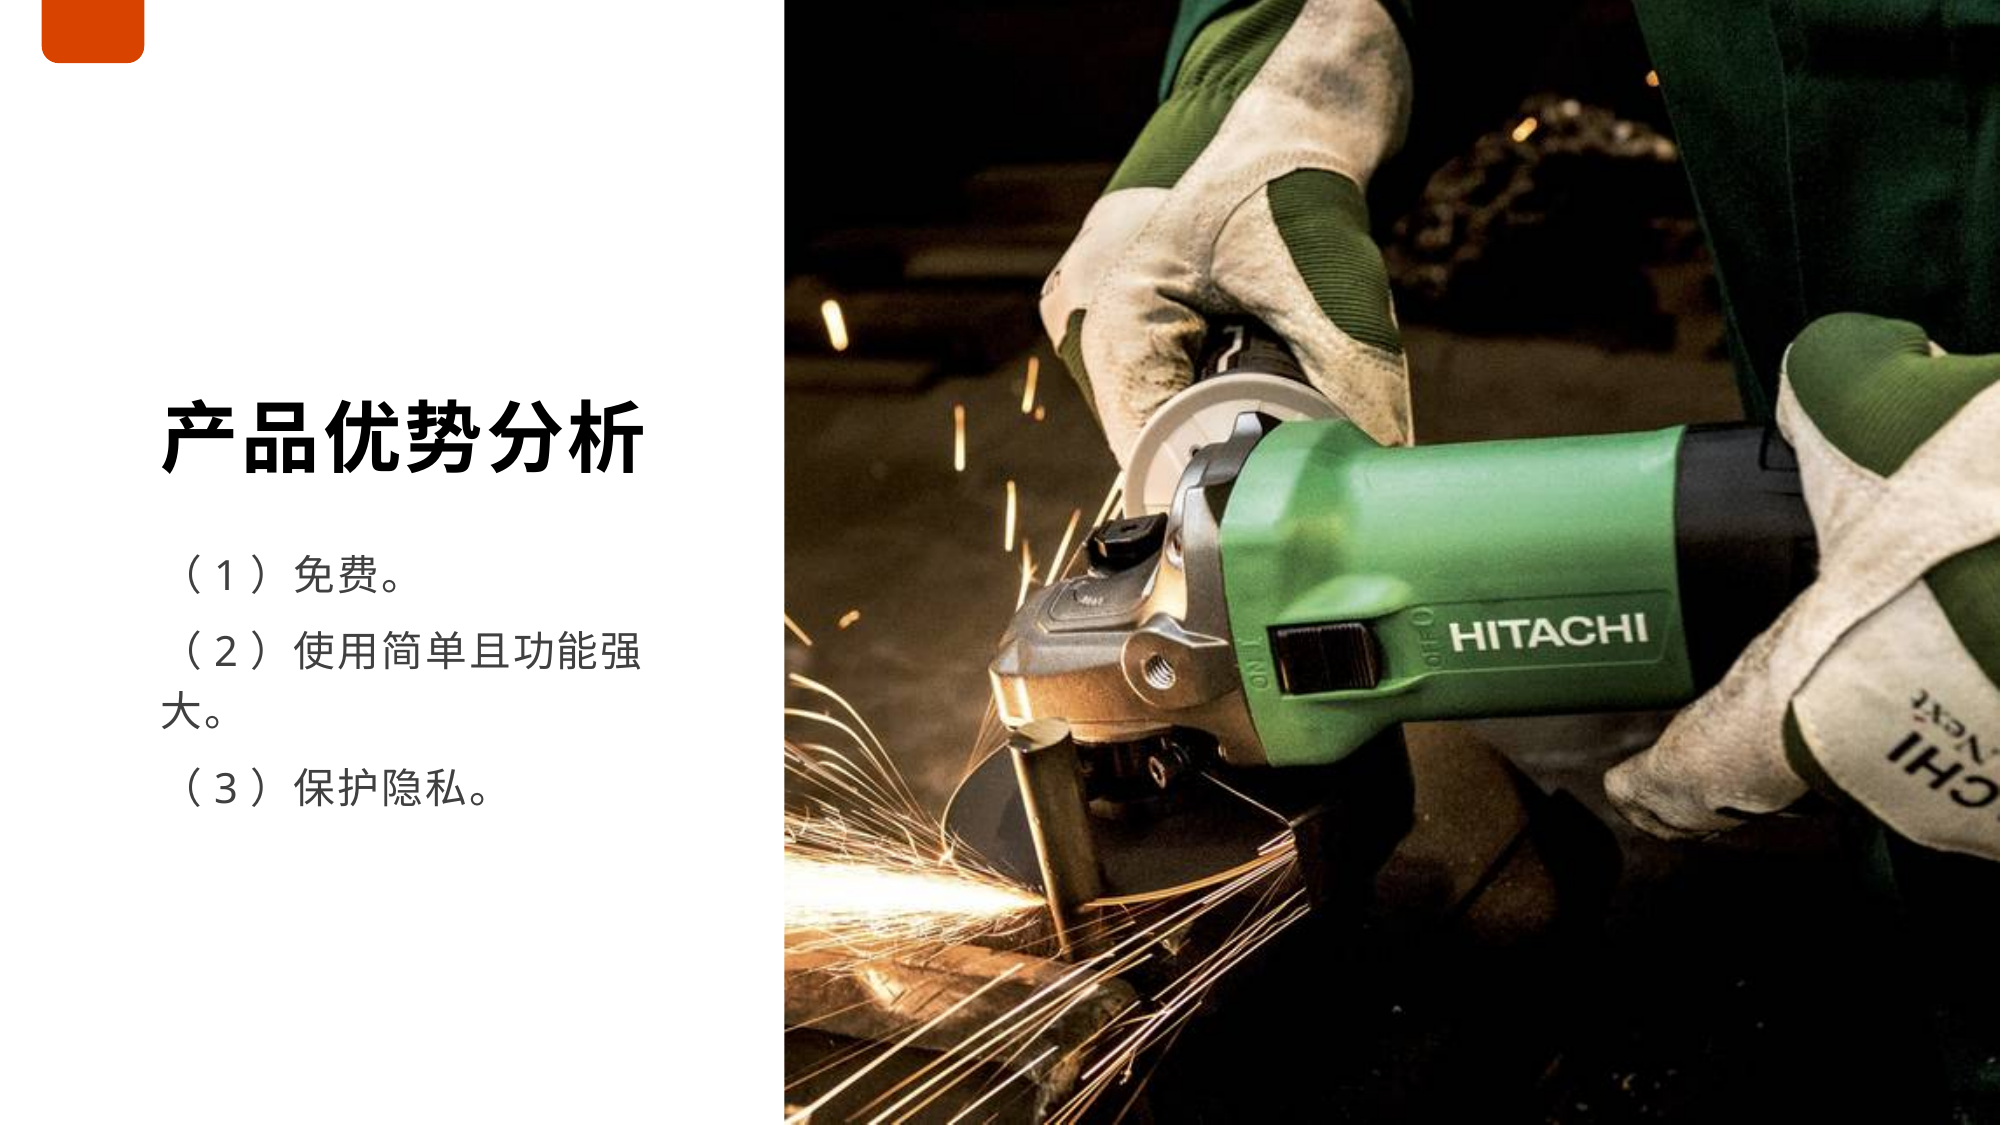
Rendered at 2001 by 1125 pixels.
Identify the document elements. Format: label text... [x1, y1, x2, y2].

picture [784, 0, 2000, 1125]
text_box （1）免费。 （2）使用简单且功能强大。 （3）保护隐私。 [150, 534, 685, 825]
text_box 产品优势分析 [150, 300, 685, 486]
text_box [40, 0, 146, 65]
